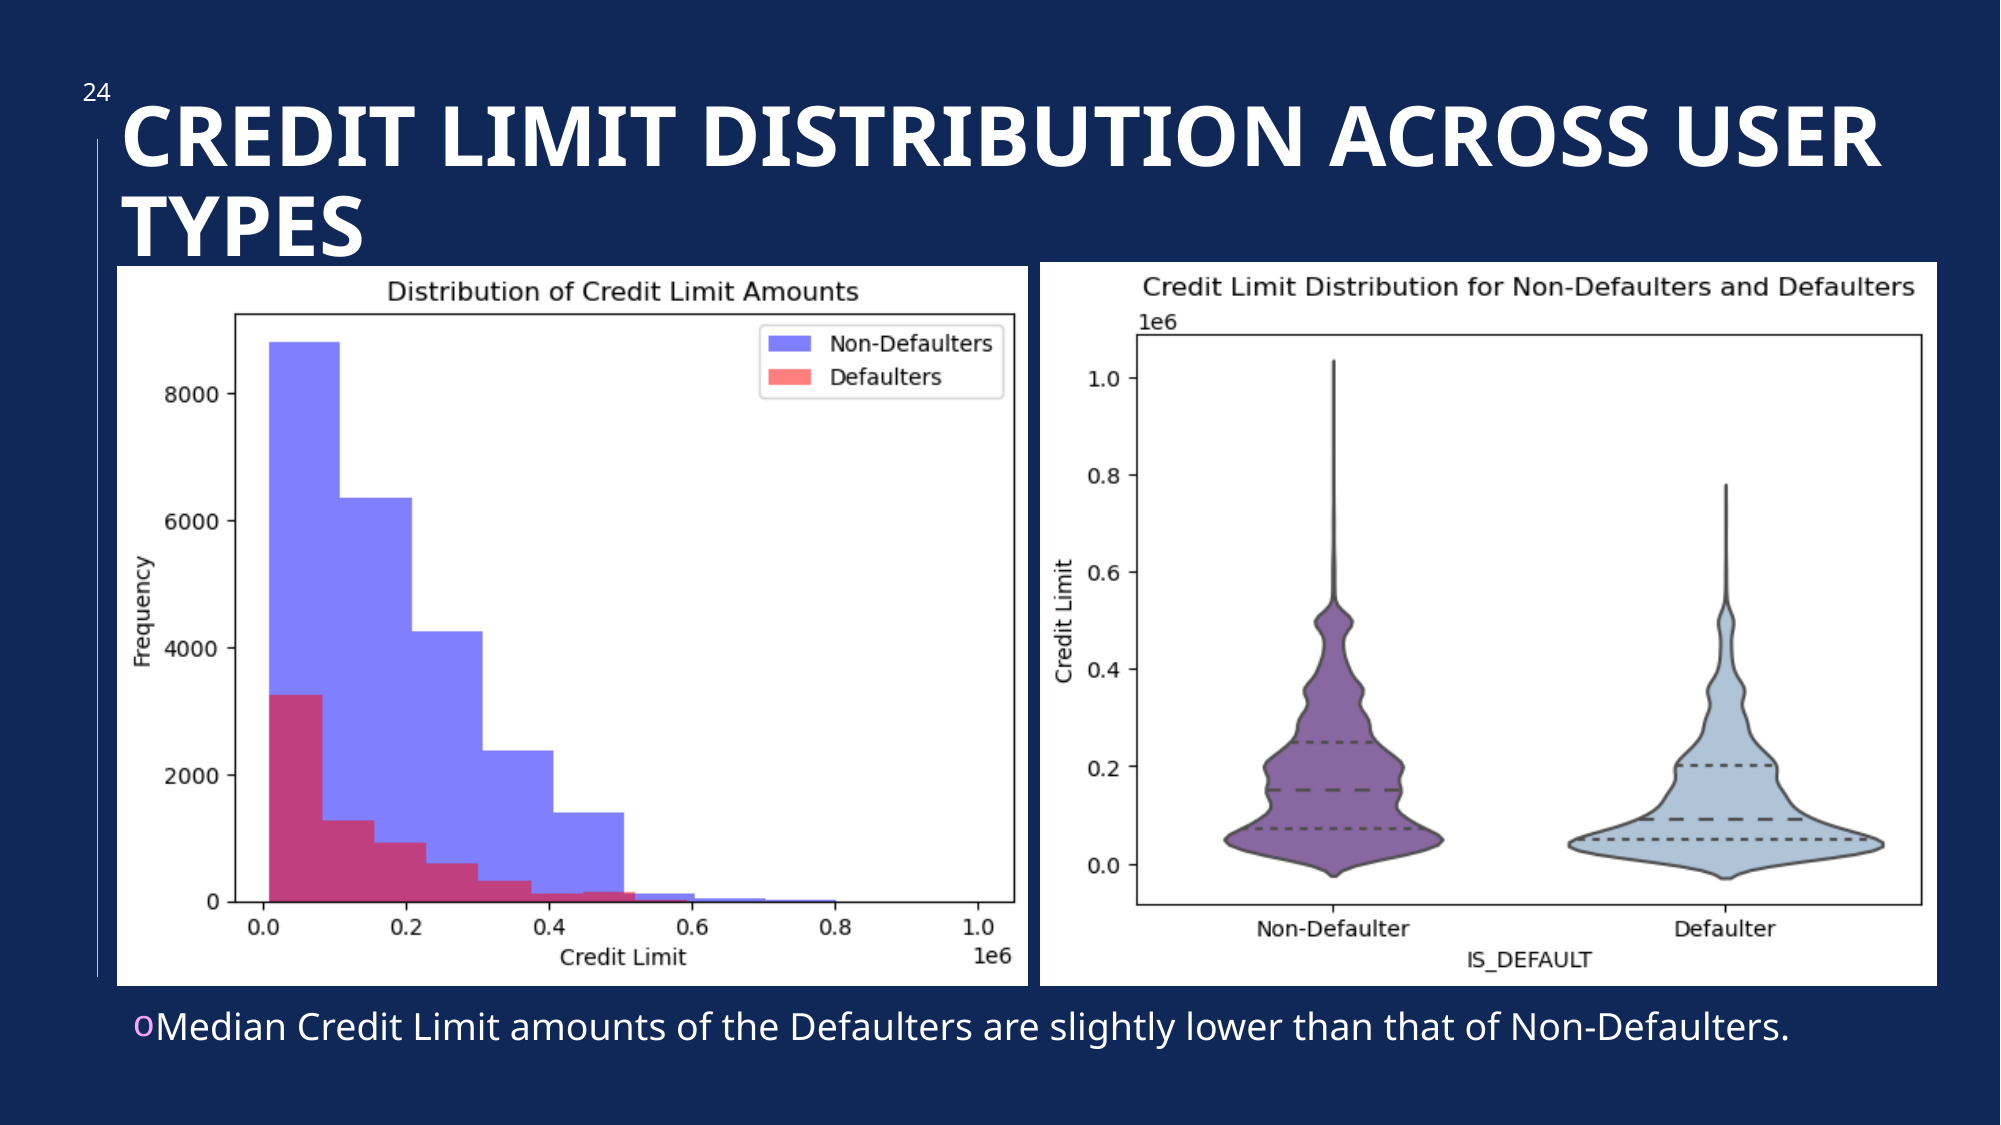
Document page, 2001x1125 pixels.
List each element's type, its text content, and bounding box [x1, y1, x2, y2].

picture [1040, 262, 1937, 986]
picture [117, 266, 1028, 986]
slide_number 24 [53, 67, 140, 119]
text_box CREDIT LIMIT DISTRIBUTION ACROSS USER TYPES [105, 118, 1998, 250]
text_box Median Credit Limit amounts of the Defaulters are slightly lower than that of Non-Defaulters. [117, 1000, 1925, 1084]
